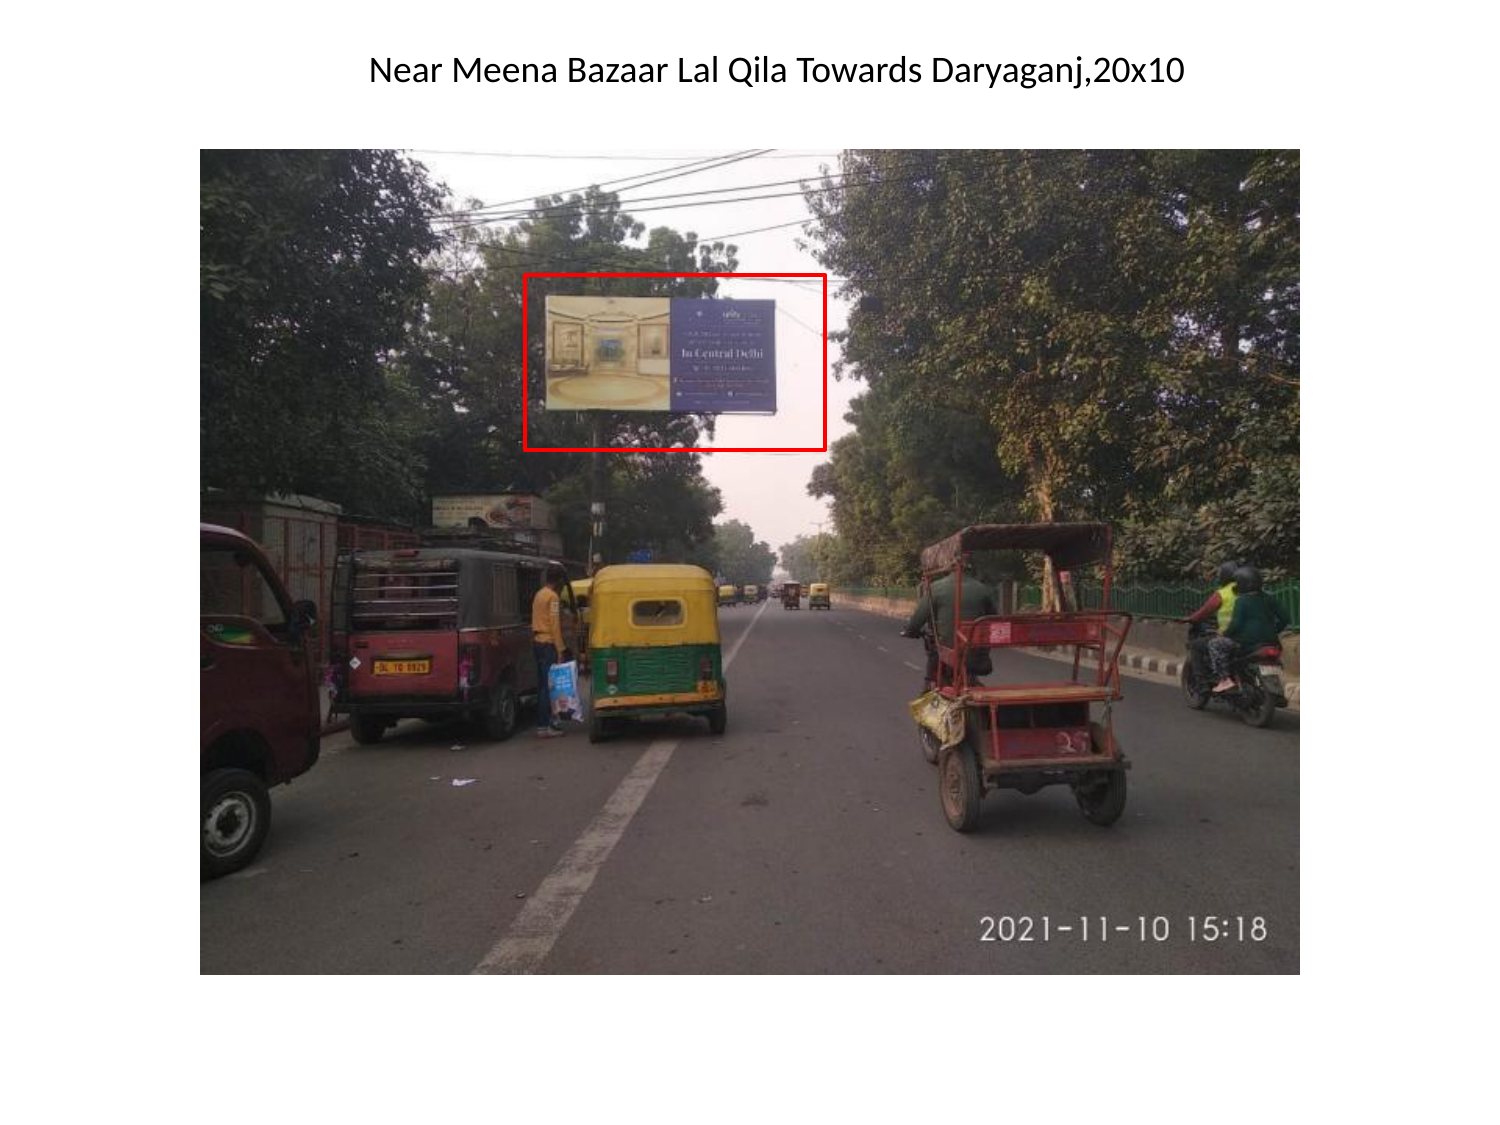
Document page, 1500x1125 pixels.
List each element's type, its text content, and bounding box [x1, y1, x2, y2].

text_box Near Meena Bazaar Lal Qila Towards Daryaganj,20x10 [354, 37, 1201, 98]
picture [199, 149, 1301, 976]
